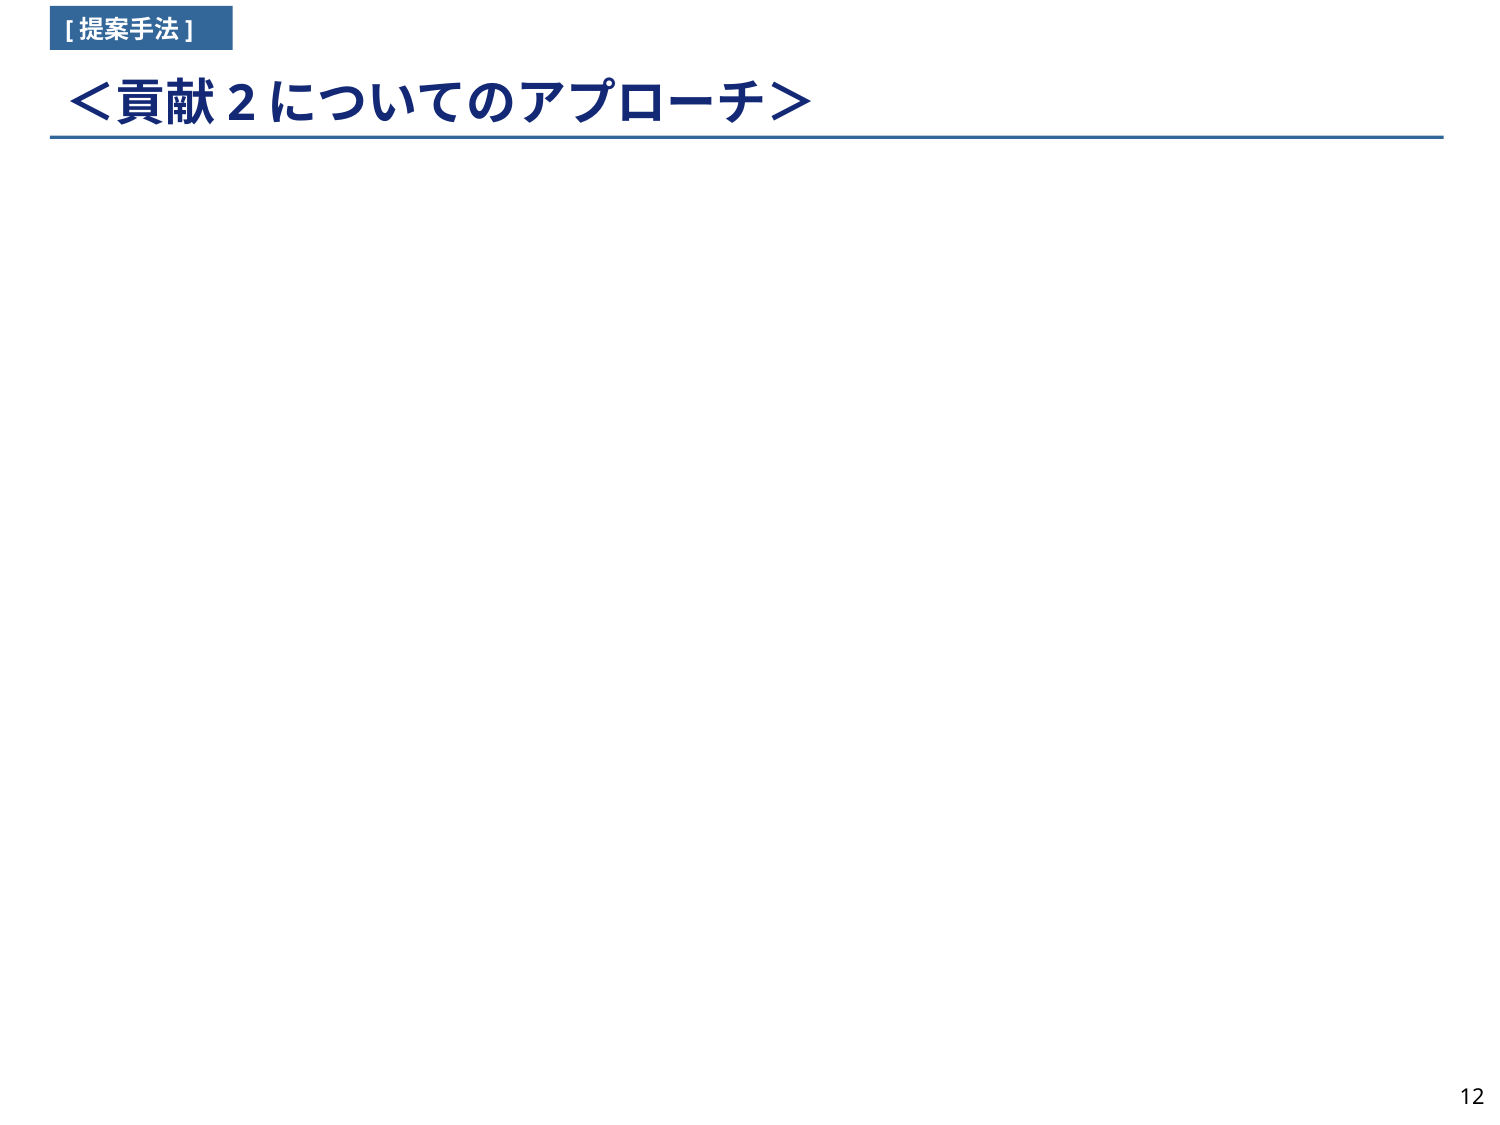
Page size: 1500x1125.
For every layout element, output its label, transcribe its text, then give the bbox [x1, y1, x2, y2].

text_box [提案手法] [49, 5, 233, 50]
slide_number 12 [1400, 1074, 1500, 1125]
title ＜貢献2についてのアプローチ＞ [50, 62, 1325, 138]
